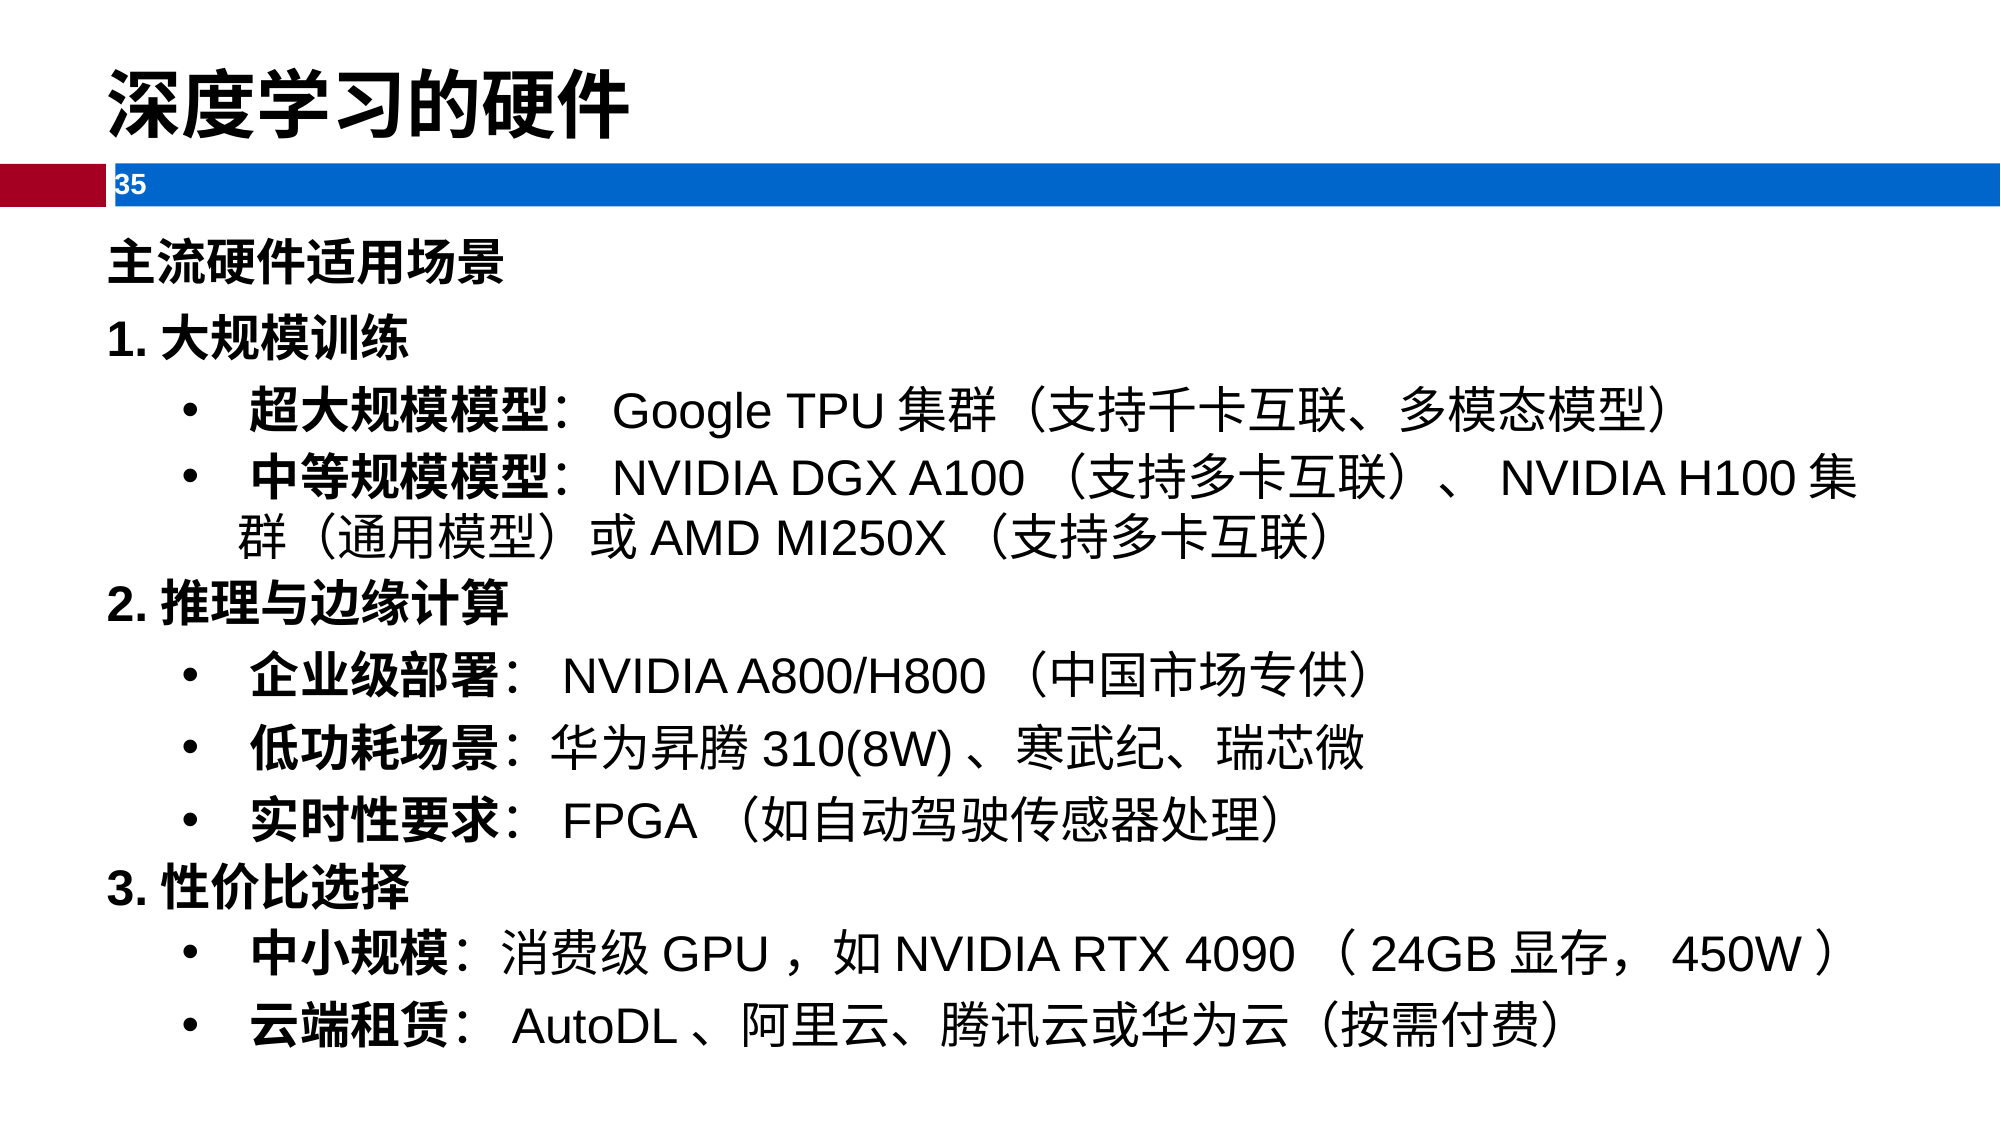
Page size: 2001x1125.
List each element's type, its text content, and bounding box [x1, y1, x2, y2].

text_box 主流硬件适用场景 [91, 223, 1092, 298]
text_box 1.大规模训练​ ​​超大规模模型​​：Google TPU集群（支持千卡互联、多模态模型） ​​中等规模模型​​：NVIDIA DGX A100（支持多卡互联）、NVIDIA H100集群（通用模型）或AMD MI250X（支持多卡互联） 2.推理与边缘计算 ​​企业级部署​​：NVIDIA A800/H800（中国市场专供） ​​低功耗场景​​：华为昇腾310(8W)、寒武纪、瑞芯微 ​​实时性要求​​：FPGA（如自动驾驶传感器处理） 3.​​性价比选择​​ ​​中小规模​​：消费级GPU，如NVIDIA RTX 4090（24GB显存，450W） ​​云端租赁​​：AutoDL、阿里云、腾讯云或华为云（按需付费） [91, 298, 1909, 1062]
text_box 深度学习的硬件​​​​ [91, 48, 1661, 246]
